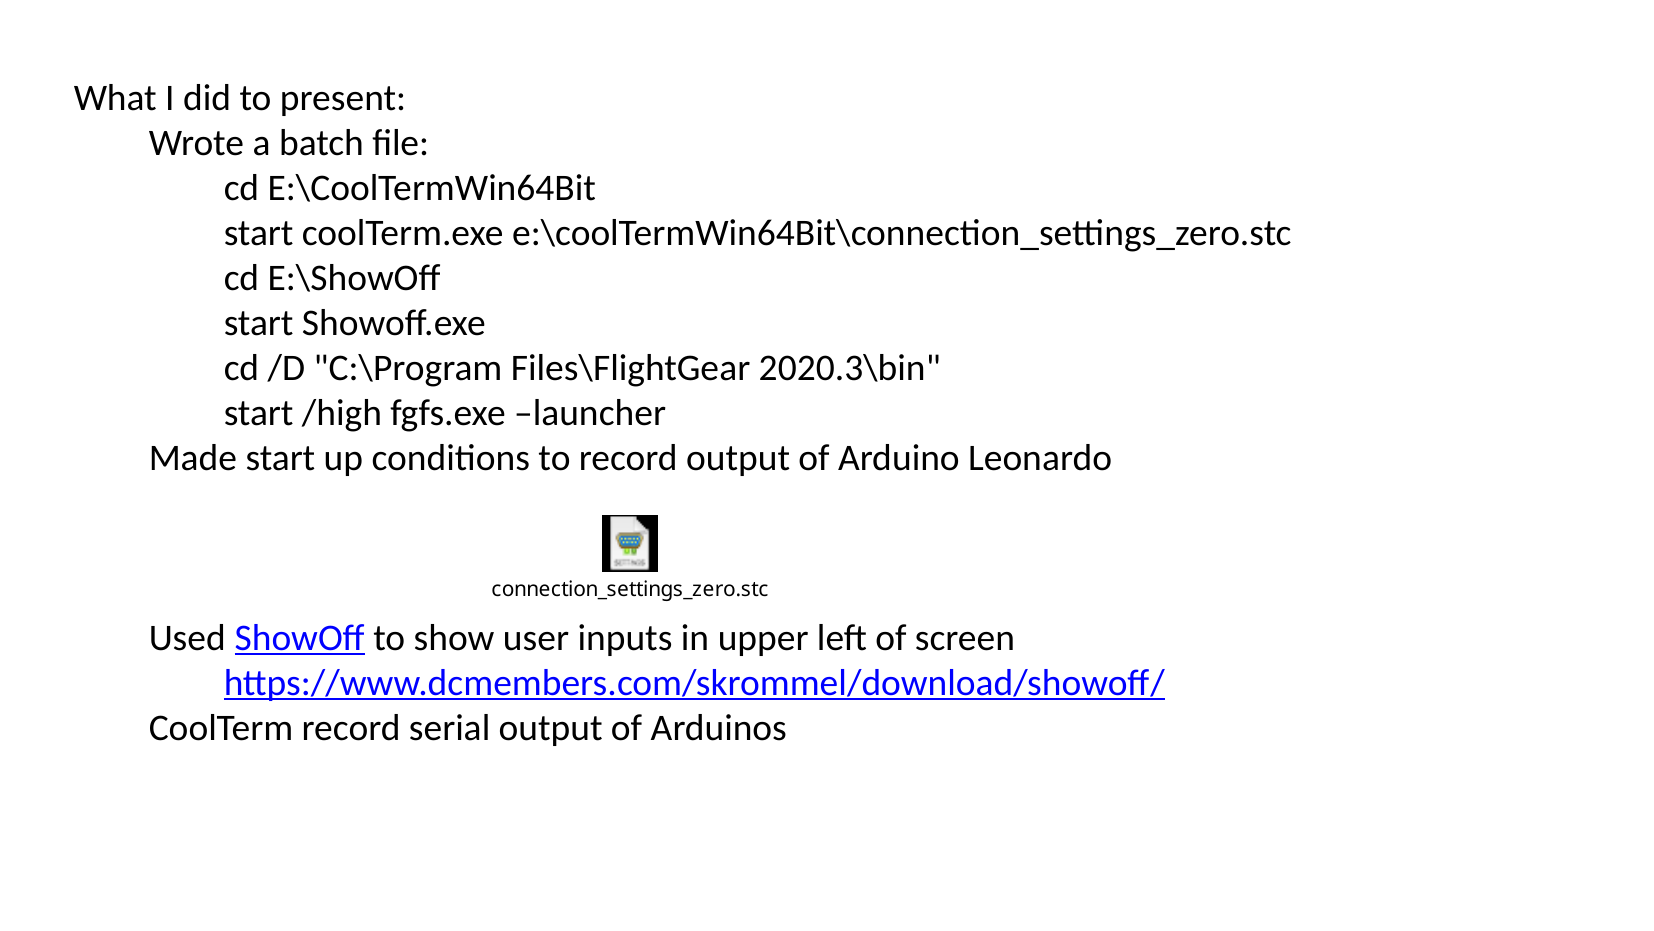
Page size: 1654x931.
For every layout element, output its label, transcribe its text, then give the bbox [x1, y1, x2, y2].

text_box What I did to present: Wrote a batch file: cd E:\CoolTermWin64Bit start coolTerm.exe e:\coolTermWin64Bit\connection_settings_zero.stc cd E:\ShowOff start Showoff.exe cd /D "C:\Program Files\FlightGear 2020.3\bin" start /high fgfs.exe –launcher Made start up conditions to record output of Arduino Leonardo Used ShowOff to show user inputs in upper left of screen https://www.dcmembers.com/skrommel/download/showoff/ CoolTerm record serial output of Arduinos [58, 65, 1308, 845]
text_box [464, 514, 795, 610]
